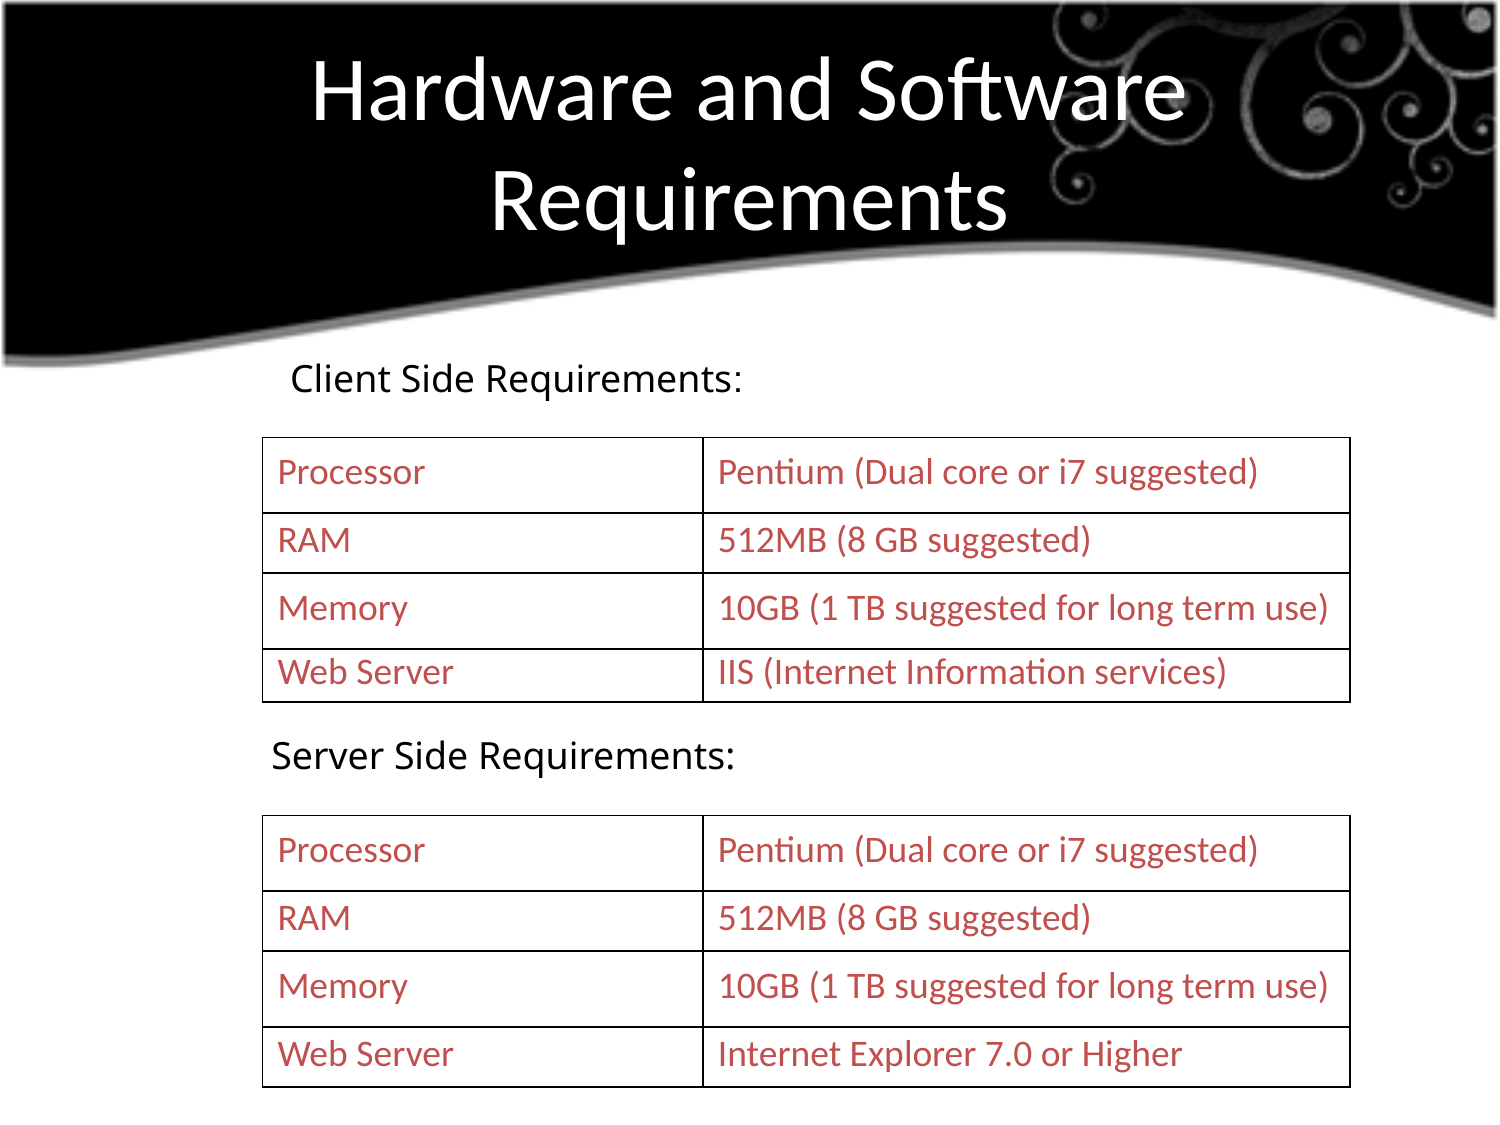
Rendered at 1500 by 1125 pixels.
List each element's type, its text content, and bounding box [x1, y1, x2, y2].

table_header Pentium (Dual core or i7 suggested) [704, 816, 1349, 890]
list [74, 262, 1426, 1006]
table_header Pentium (Dual core or i7 suggested) [704, 438, 1349, 512]
table_cell Internet Explorer 7.0 or Higher [704, 1028, 1349, 1086]
picture [0, 0, 1500, 1125]
table_cell 512MB (8 GB suggested) [704, 514, 1349, 572]
table_cell Memory [263, 952, 702, 1026]
title Hardware and Software Requirements [74, 44, 1426, 233]
table_cell IIS (Internet Information services) [704, 650, 1349, 701]
table_cell 10GB (1 TB suggested for long term use) [704, 952, 1349, 1026]
table_cell 512MB (8 GB suggested) [704, 892, 1349, 950]
table_cell 10GB (1 TB suggested for long term use) [704, 574, 1349, 648]
text_box Client Side Requirements: [216, 347, 759, 408]
text_box Server Side Requirements: [193, 724, 838, 830]
table_cell Web Server [263, 1028, 702, 1086]
table_header Processor [263, 438, 702, 512]
table_cell Web Server [263, 650, 702, 701]
table_cell RAM [263, 892, 702, 950]
table_cell RAM [263, 514, 702, 572]
table_header Processor [263, 830, 702, 890]
table_cell Memory [263, 574, 702, 648]
